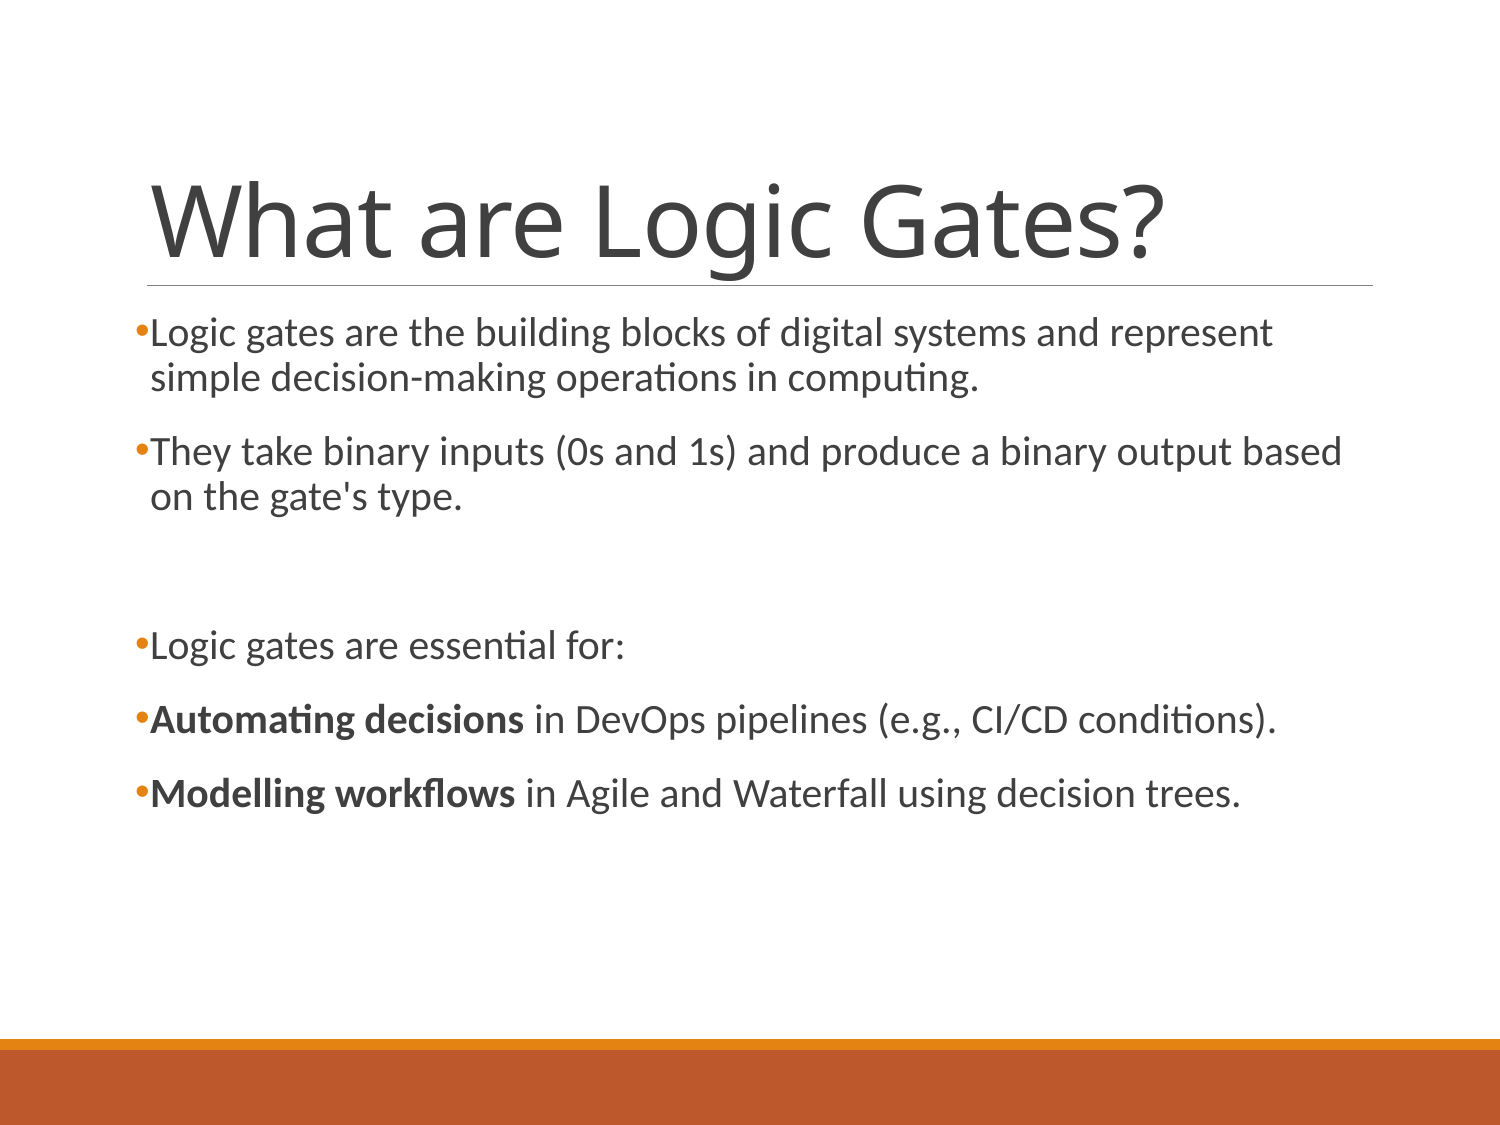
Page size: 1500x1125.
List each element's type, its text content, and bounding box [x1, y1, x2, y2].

title What are Logic Gates? [135, 47, 1373, 285]
list Logic gates are the building blocks of digital systems and represent simple decision-making operations in computing. They take binary inputs (0s and 1s) and produce a binary output based on the gate's type. Logic gates are essential for: Automating decisions in DevOps pipelines (e.g., CI/CD conditions). Modelling workflows in Agile and Waterfall using decision trees. [135, 302, 1373, 963]
